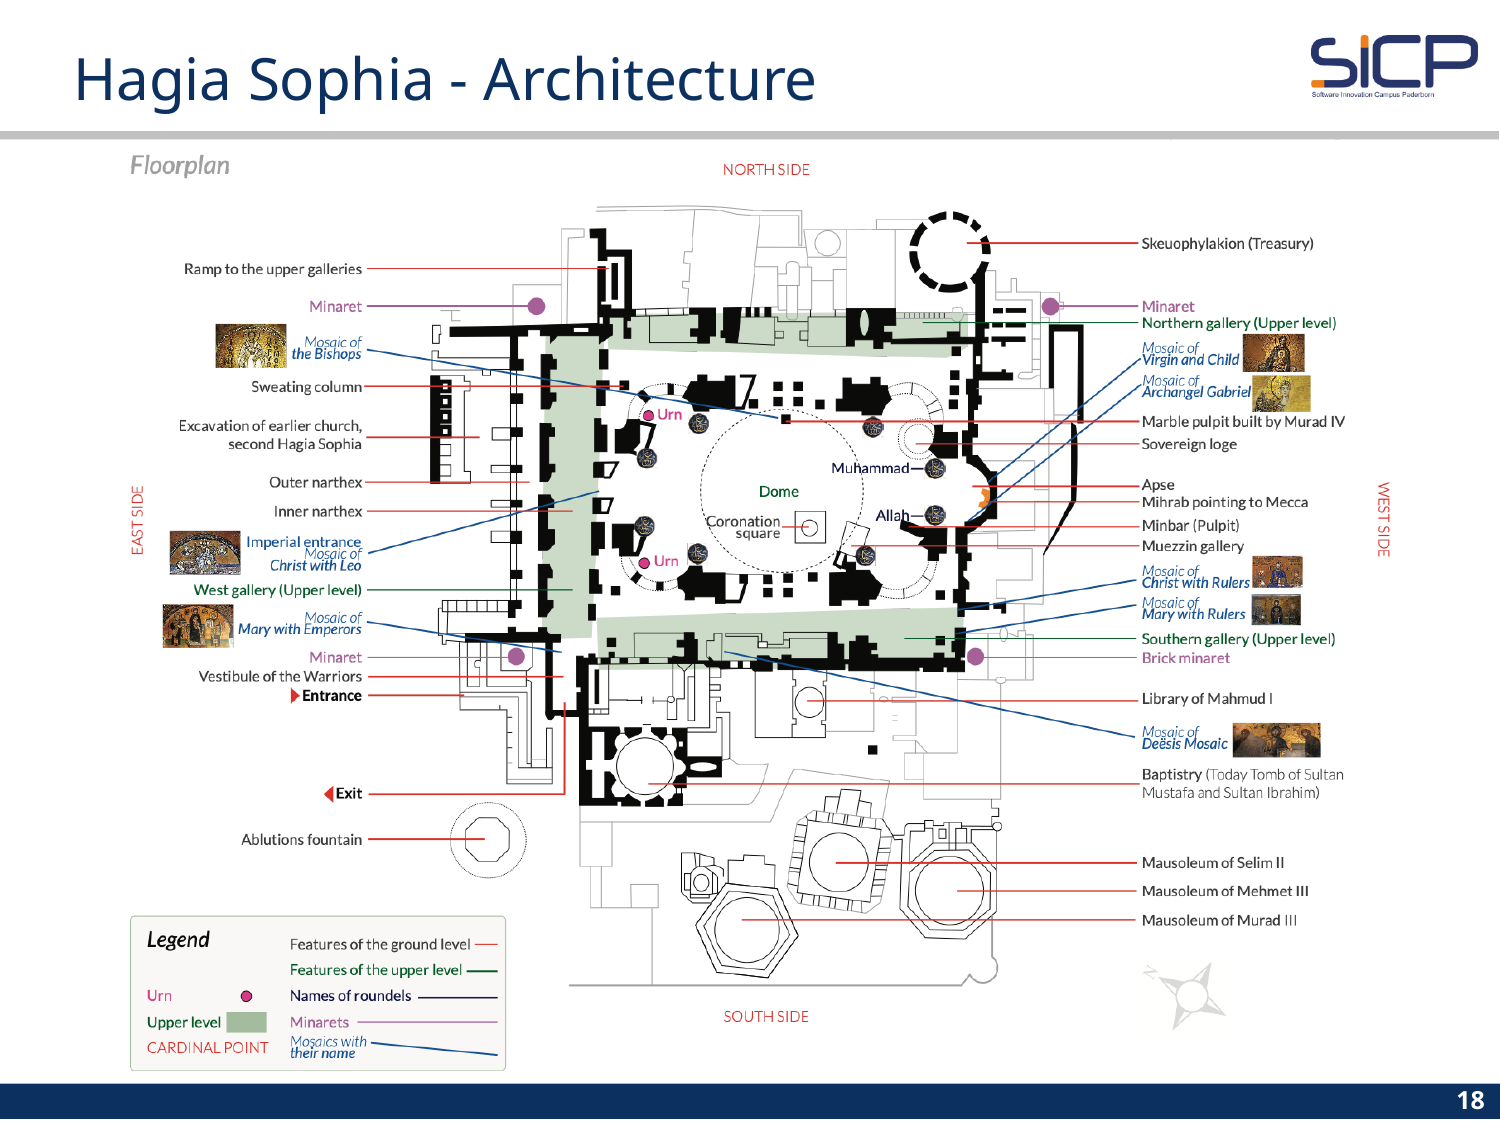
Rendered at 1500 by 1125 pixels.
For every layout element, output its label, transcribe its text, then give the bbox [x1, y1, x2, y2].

picture [68, 147, 1432, 1105]
picture [1311, 35, 1478, 98]
slide_number 18 [1394, 1083, 1500, 1120]
title Hagia Sophia - Architecture [58, 35, 1161, 118]
